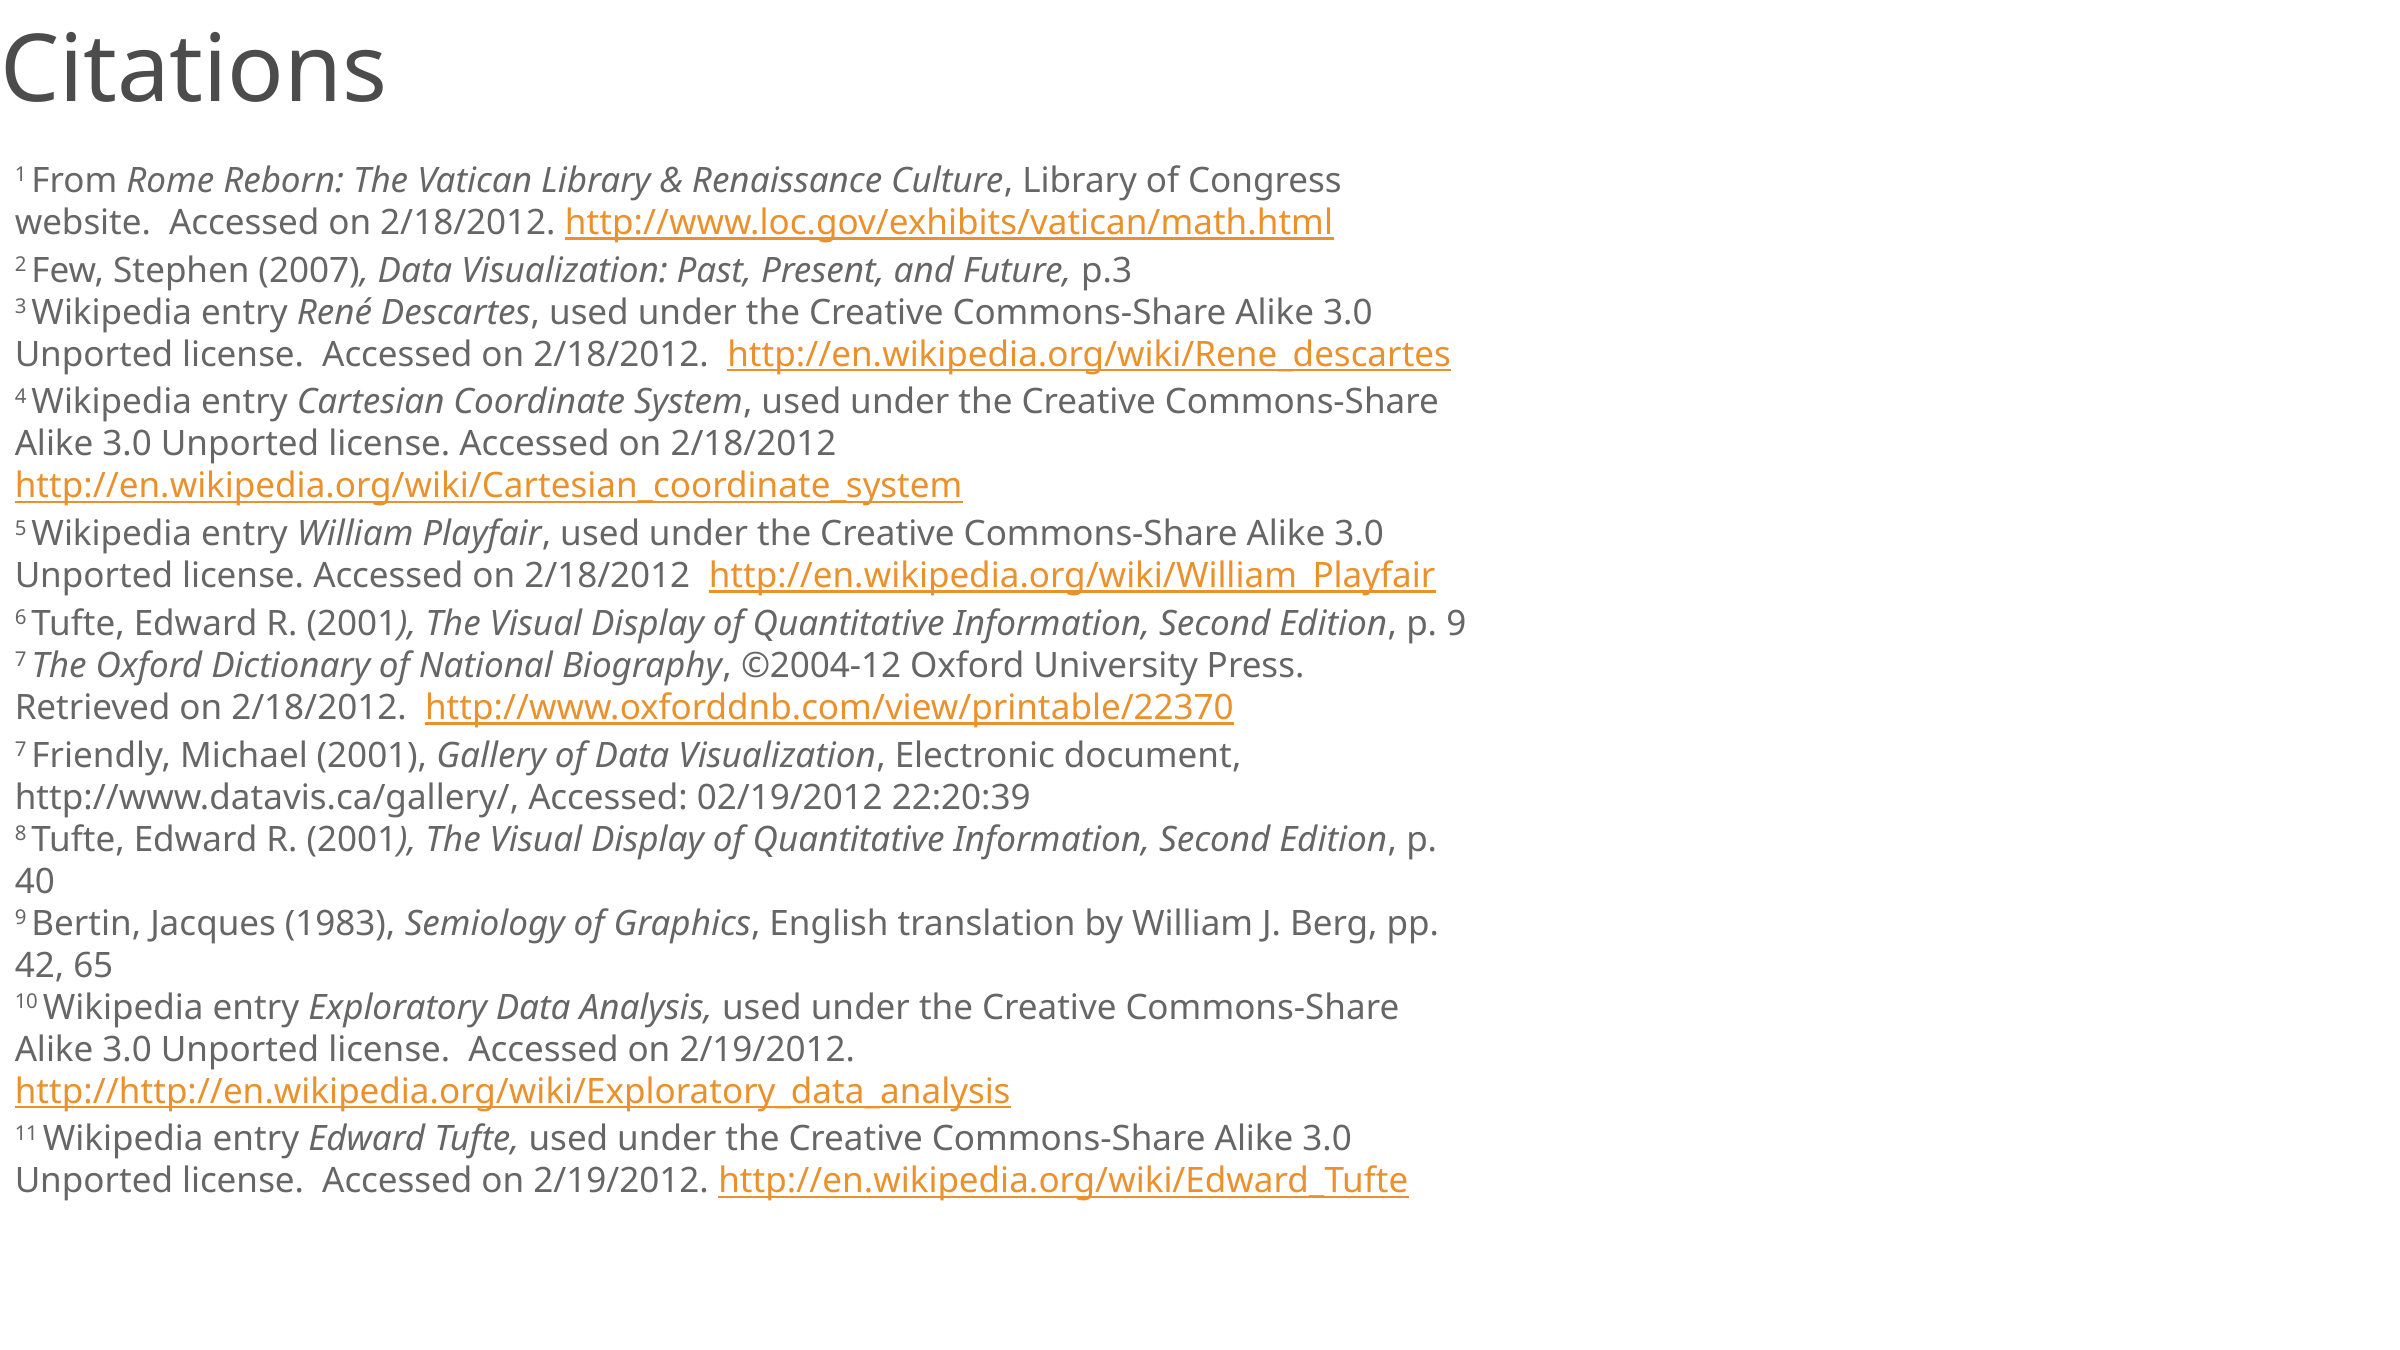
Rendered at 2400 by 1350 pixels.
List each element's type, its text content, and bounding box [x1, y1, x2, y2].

title Citations [0, 29, 1441, 130]
list 1 From Rome Reborn: The Vatican Library & Renaissance Culture, Library of Congress website. Accessed on 2/18/2012. http://www.loc.gov/exhibits/vatican/math.html 2 Few, Stephen (2007), Data Visualization: Past, Present, and Future, p.3 3 Wikipedia entry René Descartes, used under the Creative Commons-Share Alike 3.0 Unported license. Accessed on 2/18/2012. http://en.wikipedia.org/wiki/Rene_descartes 4 Wikipedia entry Cartesian Coordinate System, used under the Creative Commons-Share Alike 3.0 Unported license. Accessed on 2/18/2012 http://en.wikipedia.org/wiki/Cartesian_coordinate_system 5 Wikipedia entry William Playfair, used under the Creative Commons-Share Alike 3.0 Unported license. Accessed on 2/18/2012 http://en.wikipedia.org/wiki/William_Playfair 6 Tufte, Edward R. (2001), The Visual Display of Quantitative Information, Second Edition, p. 9 7 The Oxford Dictionary of National Biography, ©2004-12 Oxford University Press. Retrieved on 2/18/2012. http://www.oxforddnb.com/view/printable/22370 7 Friendly, Michael (2001), Gallery of Data Visualization, Electronic document, http://www.datavis.ca/gallery/, Accessed: 02/19/2012 22:20:39 8 Tufte, Edward R. (2001), The Visual Display of Quantitative Information, Second Edition, p. 40 9 Bertin, Jacques (1983), Semiology of Graphics, English translation by William J. Berg, pp. 42, 65 10 Wikipedia entry Exploratory Data Analysis, used under the Creative Commons-Share Alike 3.0 Unported license. Accessed on 2/19/2012.http://http://en.wikipedia.org/wiki/Exploratory_data_analysis 11 Wikipedia entry Edward Tufte, used under the Creative Commons-Share Alike 3.0 Unported license. Accessed on 2/19/2012. http://en.wikipedia.org/wiki/Edward_Tufte [0, 150, 1485, 1246]
